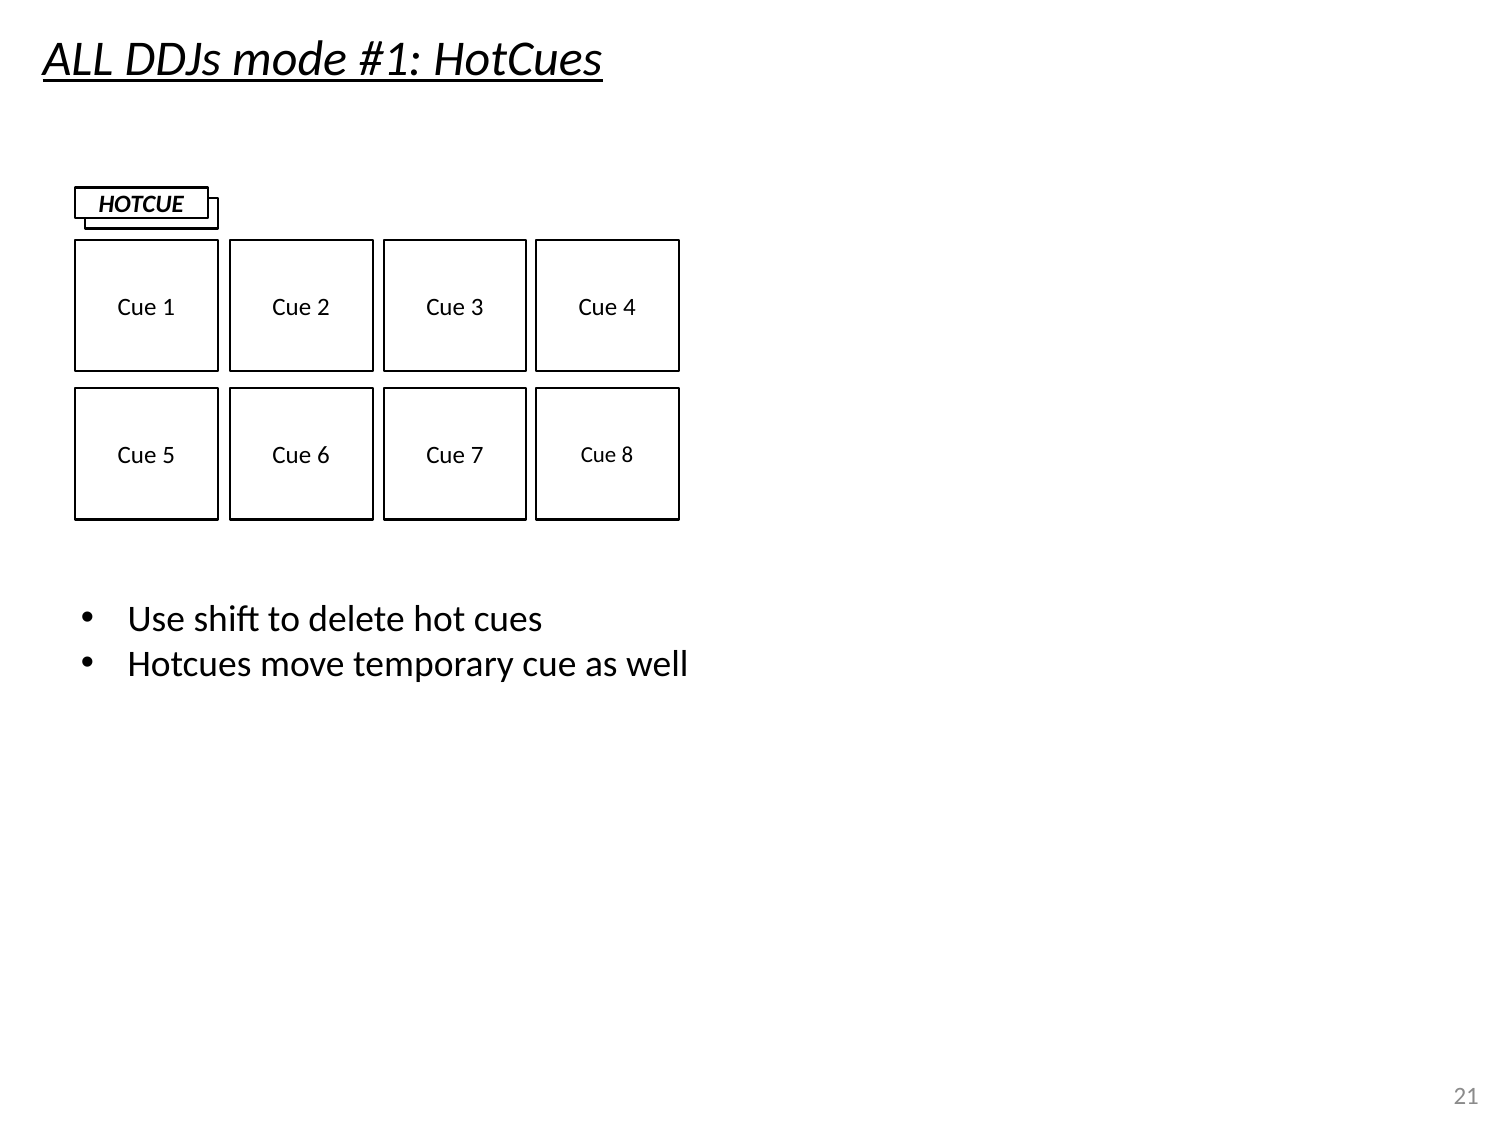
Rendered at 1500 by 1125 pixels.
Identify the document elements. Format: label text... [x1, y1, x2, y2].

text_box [24, 17, 709, 693]
slide_number 21 [1144, 1065, 1494, 1125]
